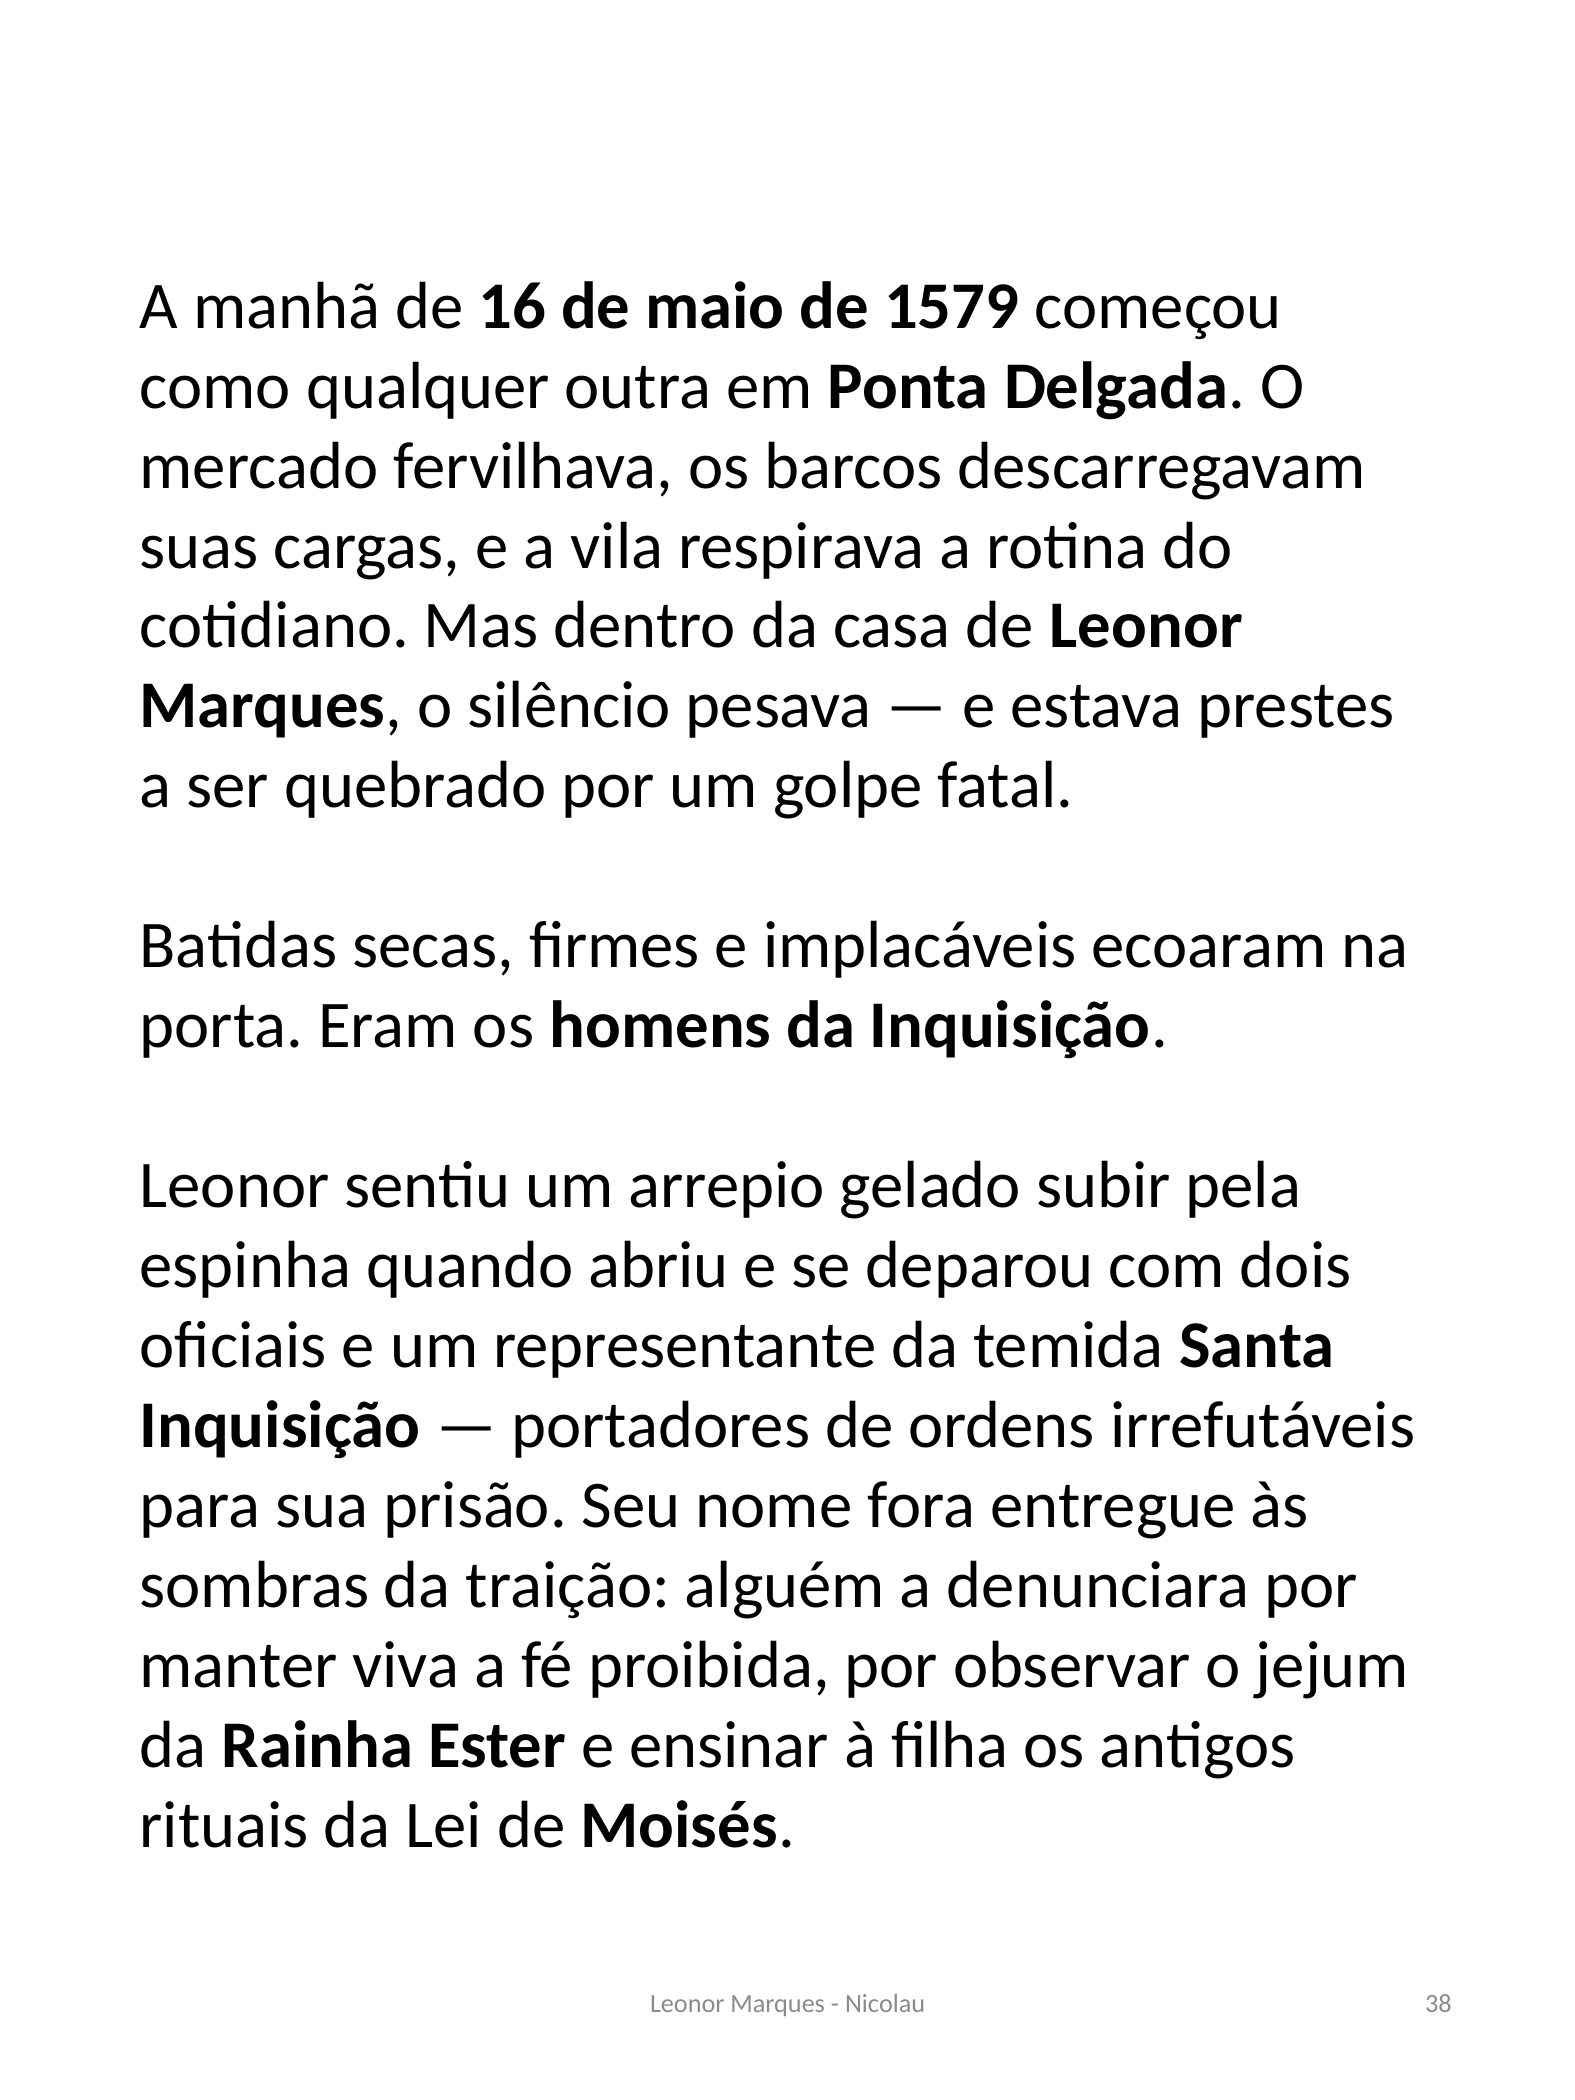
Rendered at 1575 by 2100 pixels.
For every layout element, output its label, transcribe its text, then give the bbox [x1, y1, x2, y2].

slide_number 38 [1112, 1946, 1467, 2059]
footer Leonor Marques - Nicolau [521, 1946, 1054, 2059]
text_box A manhã de 16 de maio de 1579 começou como qualquer outra em Ponta Delgada. O mercado fervilhava, os barcos descarregavam suas cargas, e a vila respirava a rotina do cotidiano. Mas dentro da casa de Leonor Marques, o silêncio pesava — e estava prestes a ser quebrado por um golpe fatal. Batidas secas, firmes e implacáveis ecoaram na porta. Eram os homens da Inquisição. Leonor sentiu um arrepio gelado subir pela espinha quando abriu e se deparou com dois oficiais e um representante da temida Santa Inquisição — portadores de ordens irrefutáveis para sua prisão. Seu nome fora entregue às sombras da traição: alguém a denunciara por manter viva a fé proibida, por observar o jejum da Rainha Ester e ensinar à filha os antigos rituais da Lei de Moisés. [125, 254, 1450, 2073]
